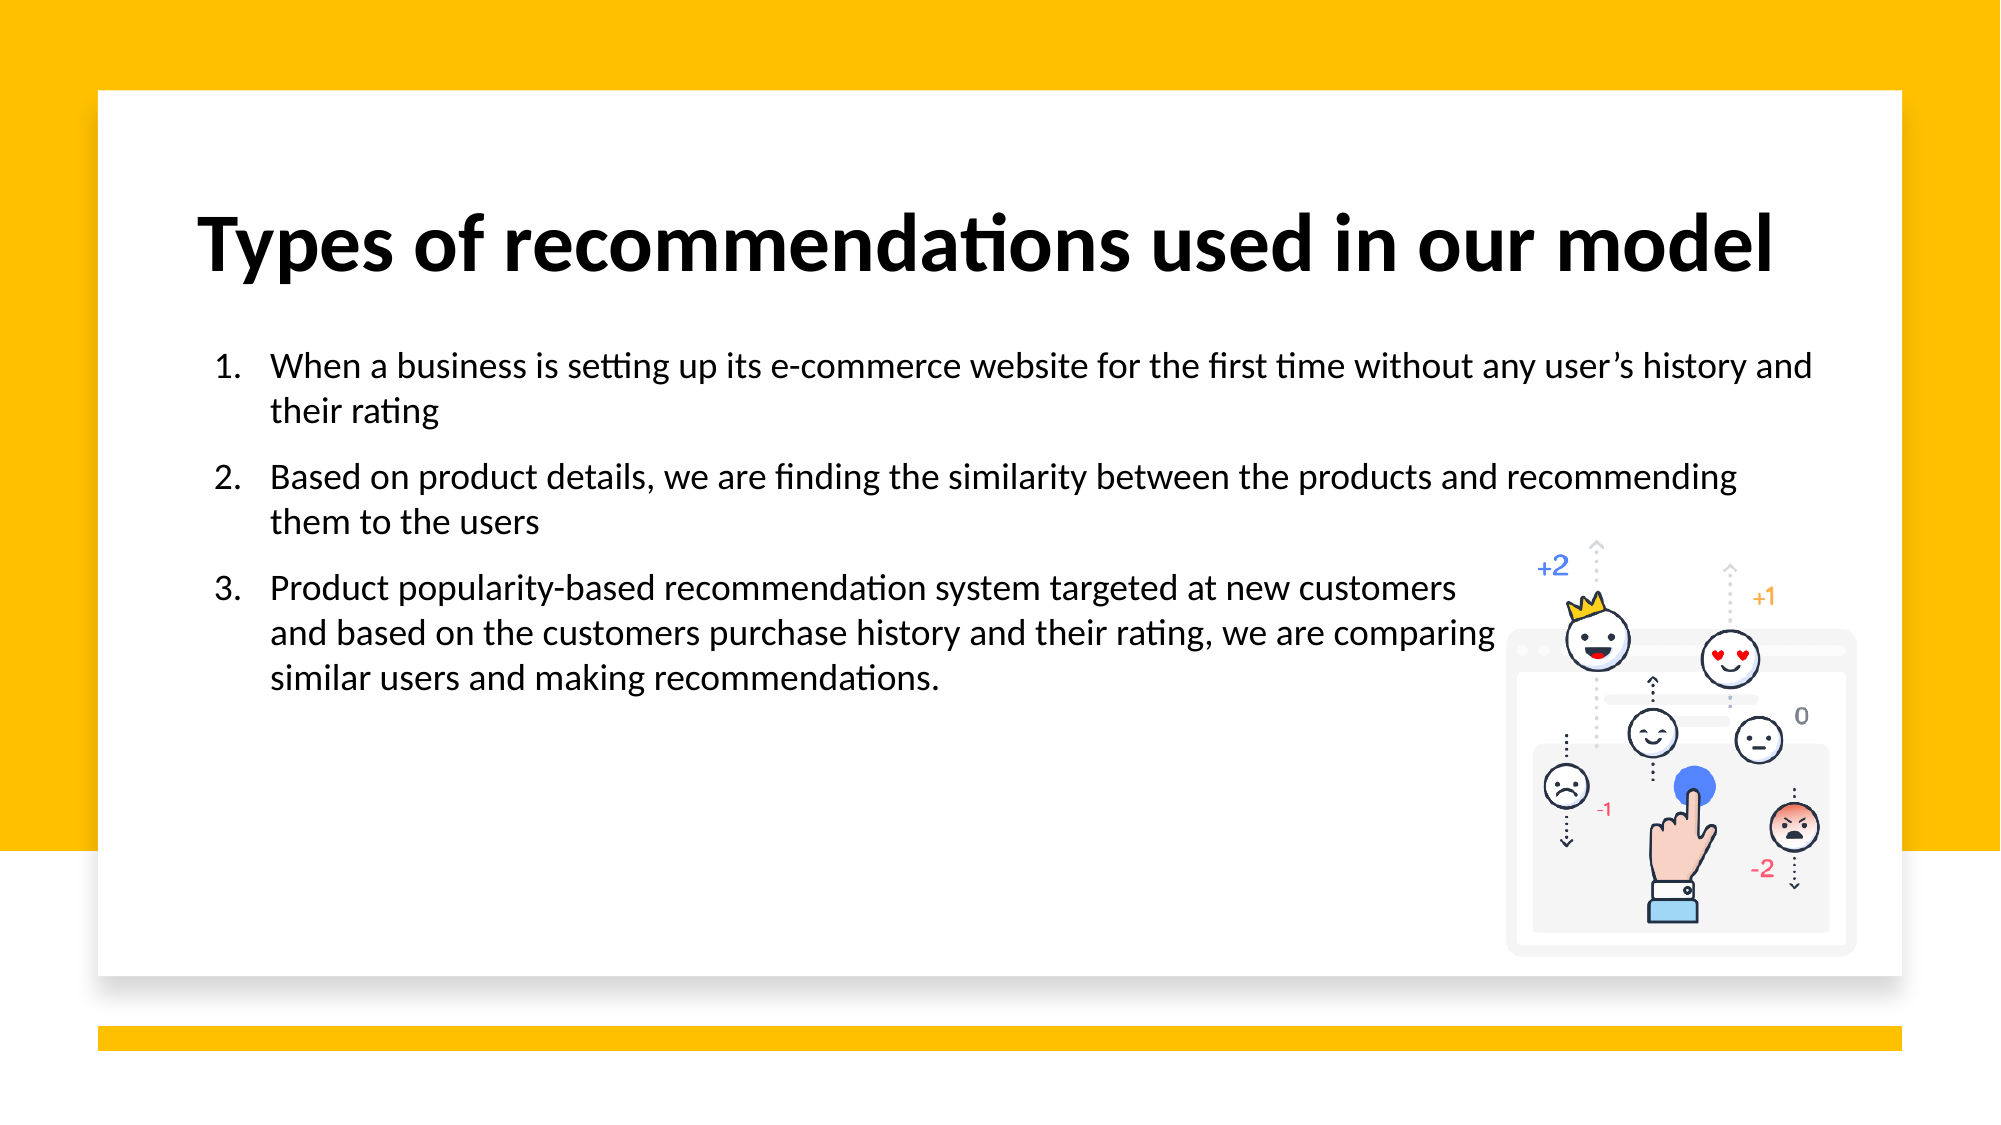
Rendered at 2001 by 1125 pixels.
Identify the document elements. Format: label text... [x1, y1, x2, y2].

picture [1493, 535, 1864, 961]
text_box Types of recommendations used in our model [136, 131, 1856, 325]
text_box When a business is setting up its e-commerce website for the first time without any user’s history and their rating Based on product details, we are finding the similarity between the products and recommending them to the users Product popularity-based recommendation system targeted at new customers and based on the customers purchase history and their rating, we are comparing similar users and making recommendations. [199, 333, 1841, 528]
text_box [0, 852, 2000, 1125]
text_box [97, 89, 1903, 977]
text_box [0, 0, 2000, 852]
